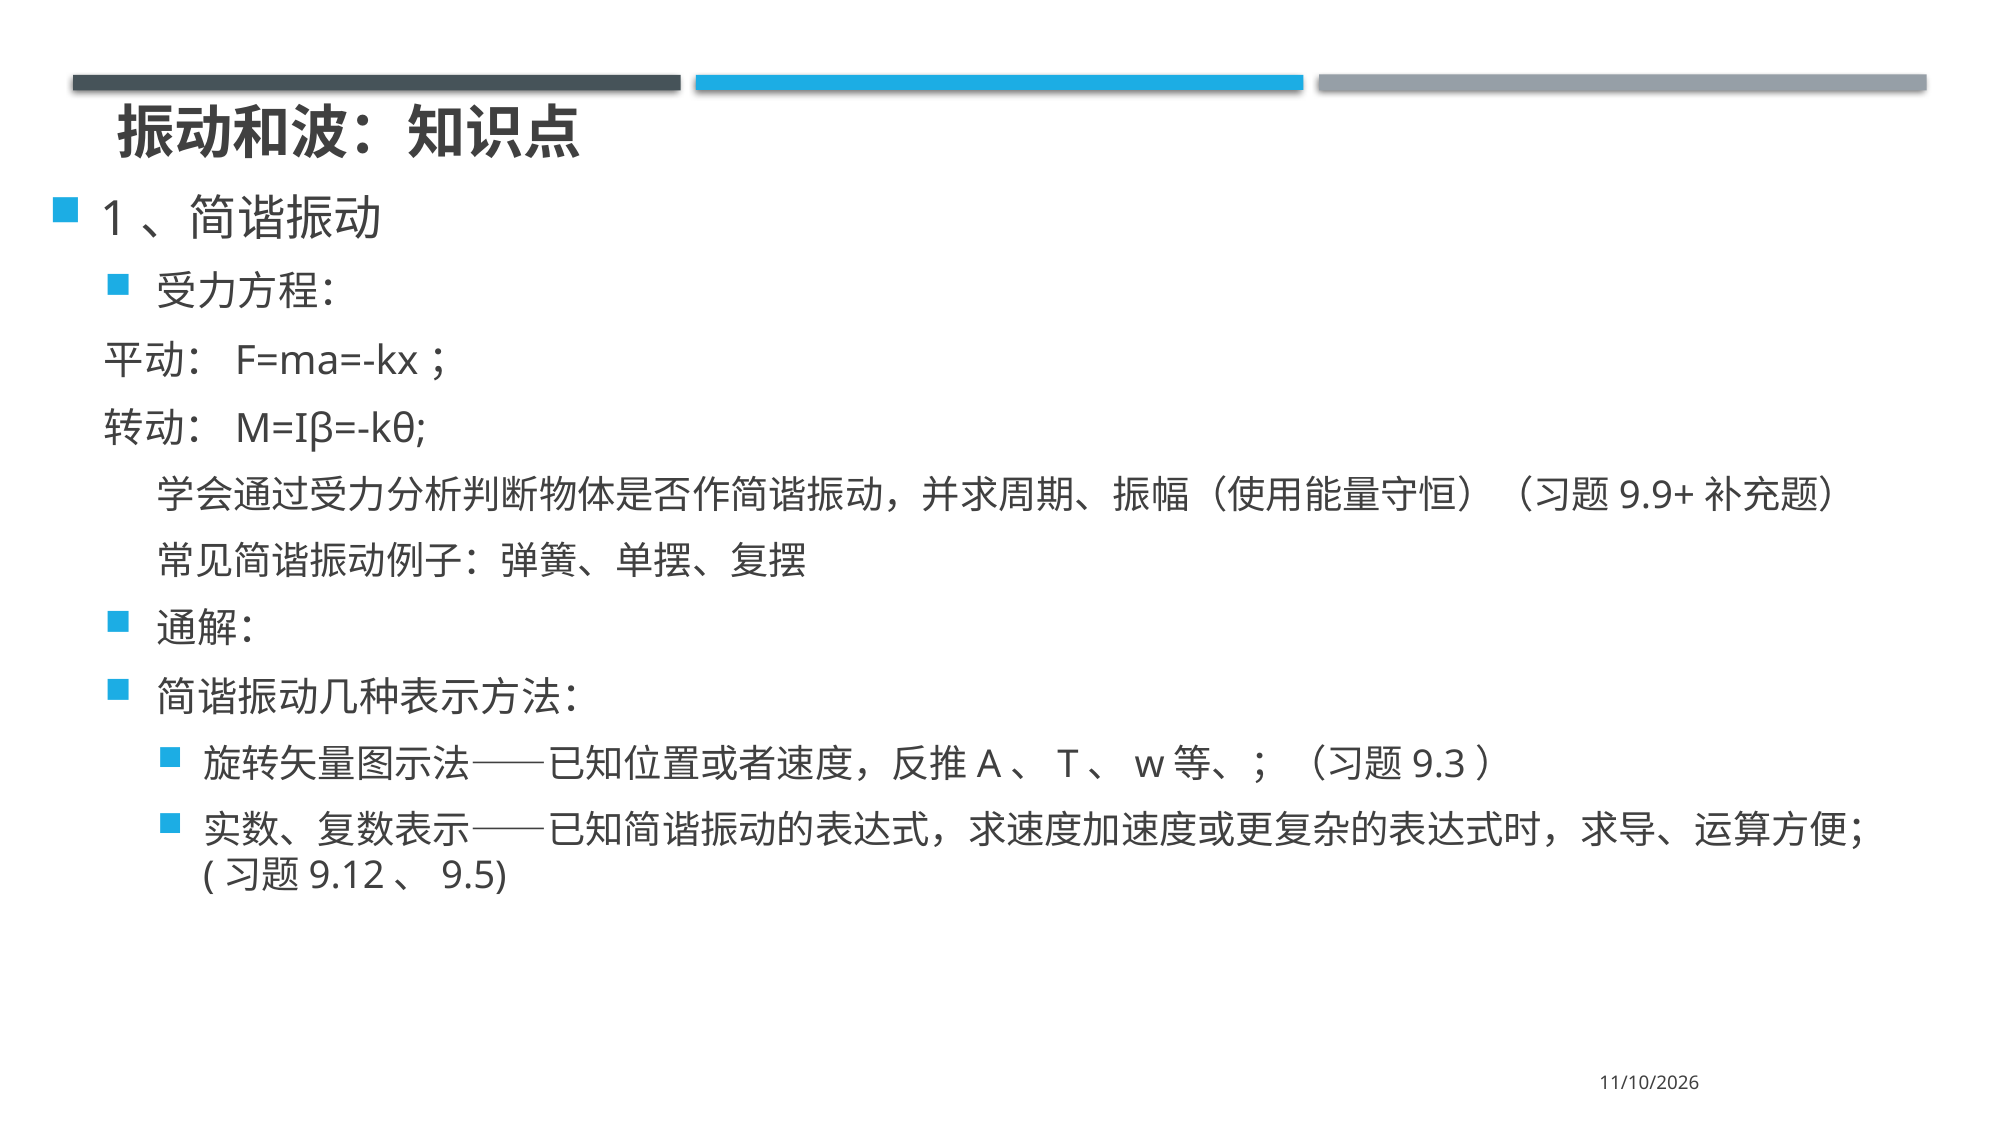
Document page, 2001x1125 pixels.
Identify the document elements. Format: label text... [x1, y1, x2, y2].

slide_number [1247, 1053, 1715, 1114]
title 振动和波：知识点 [101, 0, 1911, 174]
